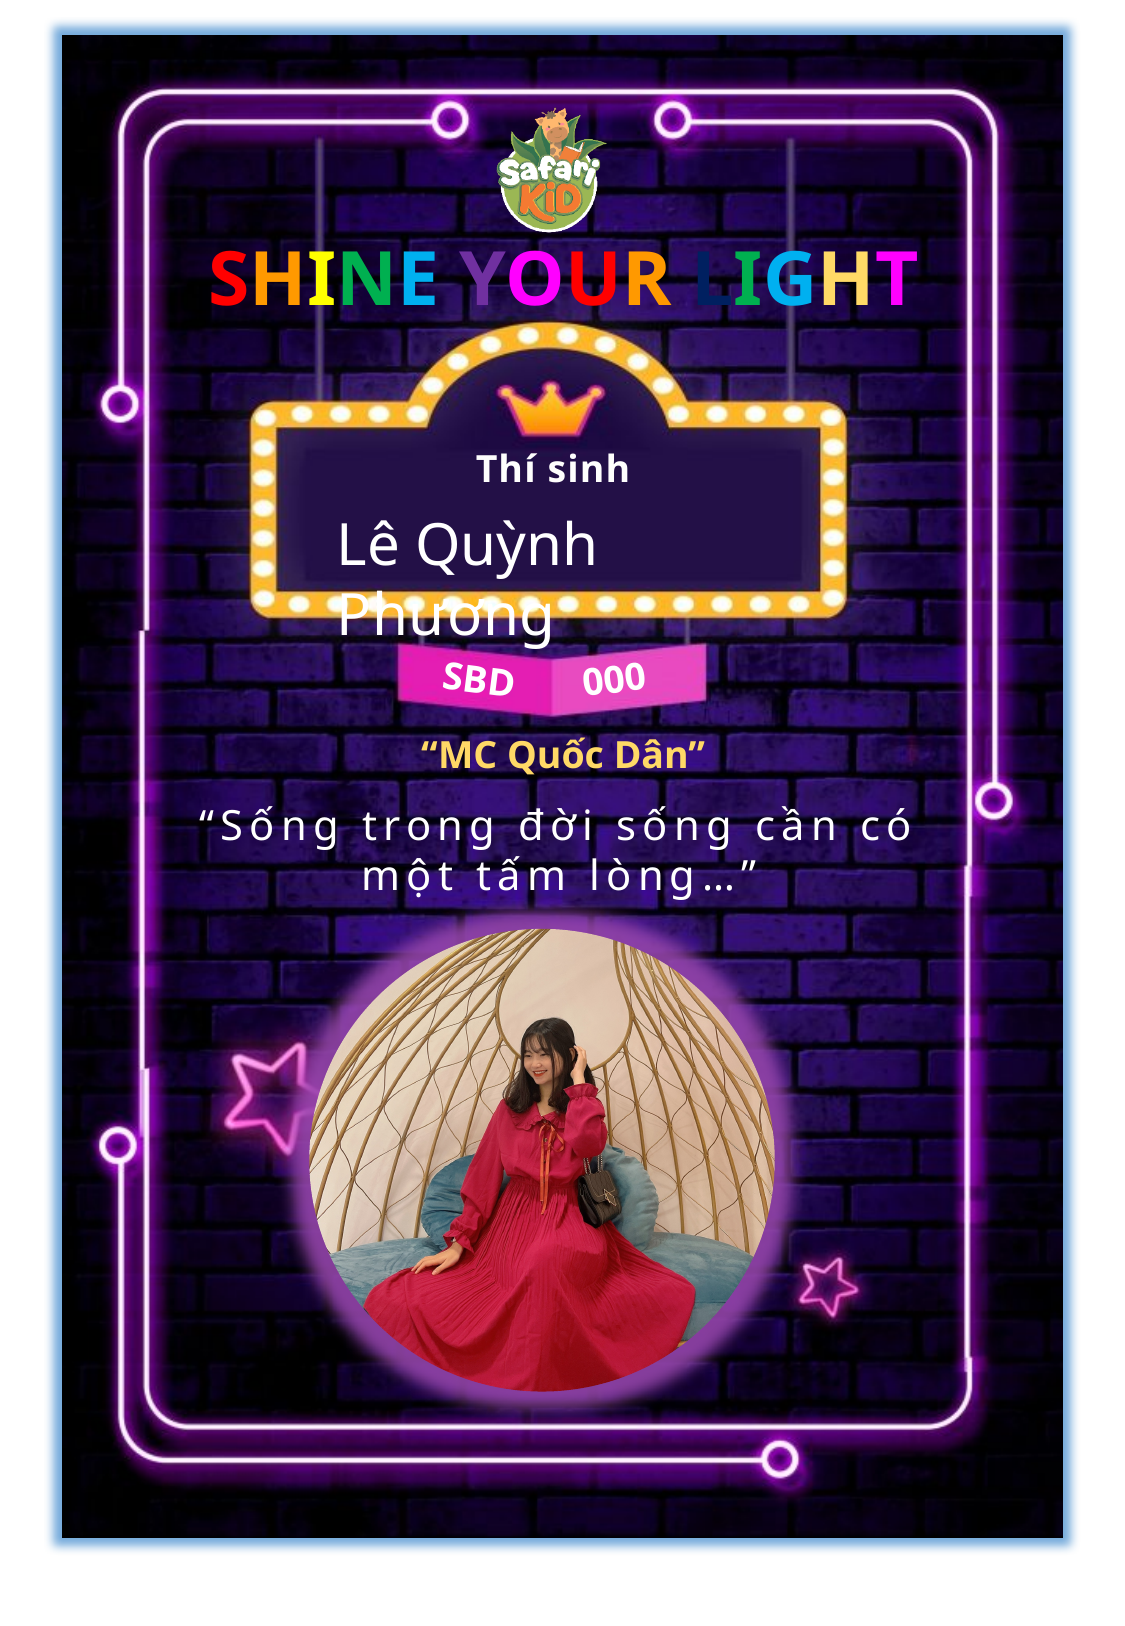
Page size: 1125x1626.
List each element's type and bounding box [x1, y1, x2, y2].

text_box [62, 35, 1063, 1538]
